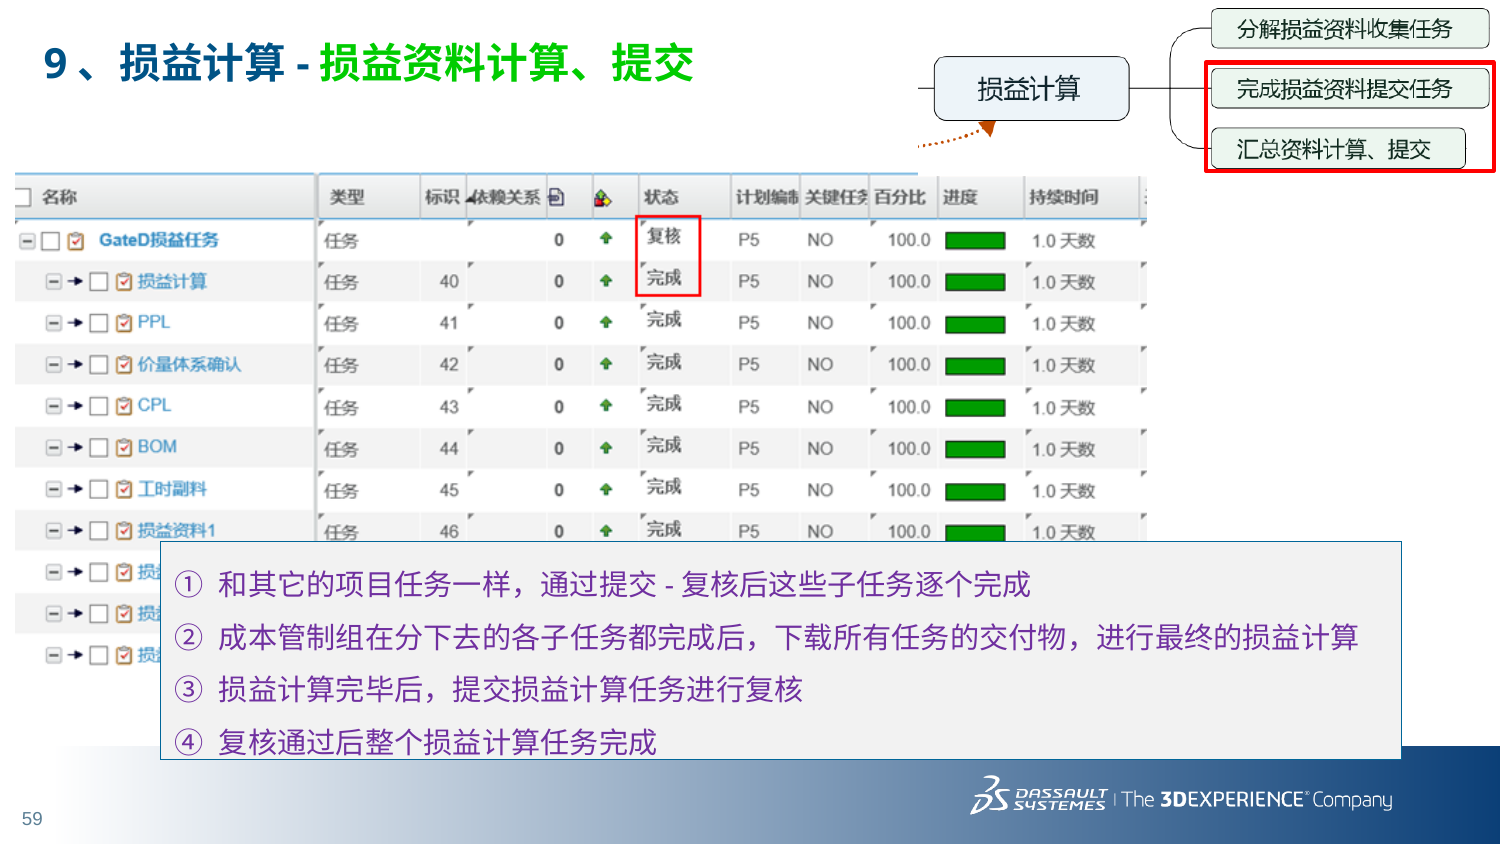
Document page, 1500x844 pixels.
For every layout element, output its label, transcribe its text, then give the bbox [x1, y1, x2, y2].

picture [962, 775, 1400, 815]
picture [15, 0, 1500, 674]
title 9、损益计算-损益资料计算、提交 [29, 23, 747, 100]
picture [162, 543, 1147, 674]
text_box 和其它的项目任务一样，通过提交-复核后这些子任务逐个完成 成本管制组在分下去的各子任务都完成后，下载所有任务的交付物，进行最终的损益计算 损益计算完毕后，提交损益计算任务进行复核 复核通过后整个损益计算任务完成 [160, 541, 1402, 760]
